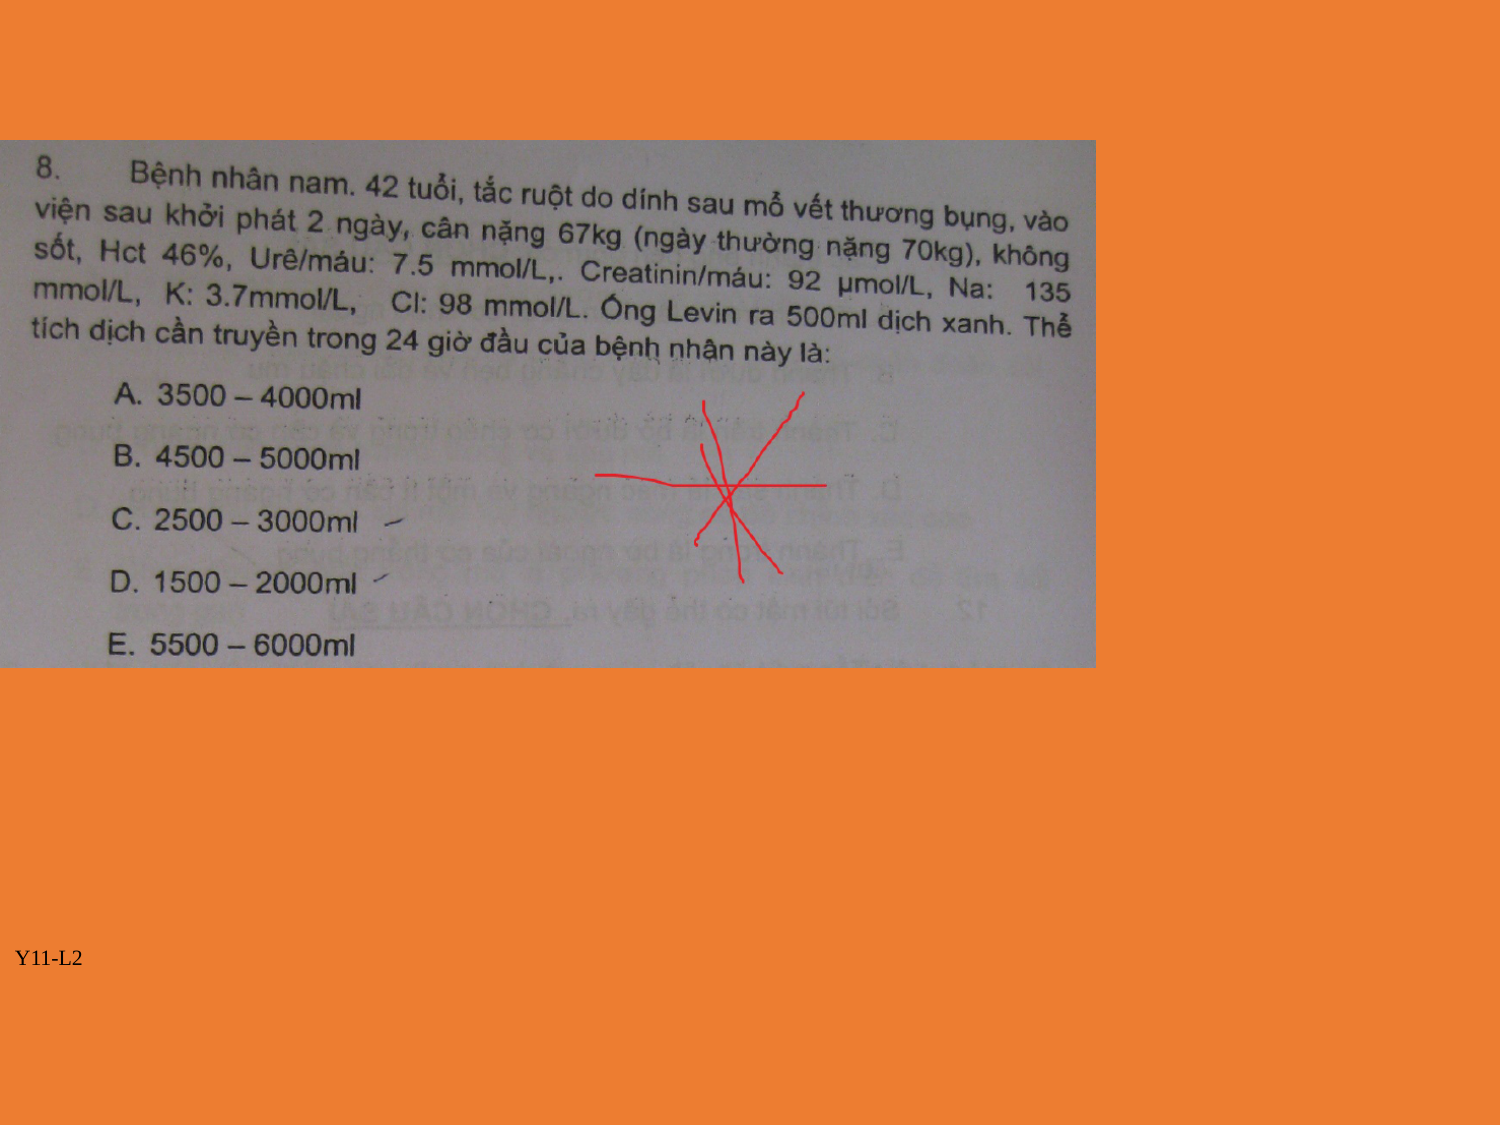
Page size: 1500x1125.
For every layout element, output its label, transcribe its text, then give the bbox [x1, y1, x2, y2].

text_box Y11-L2 [0, 936, 662, 977]
picture [0, 140, 1096, 668]
